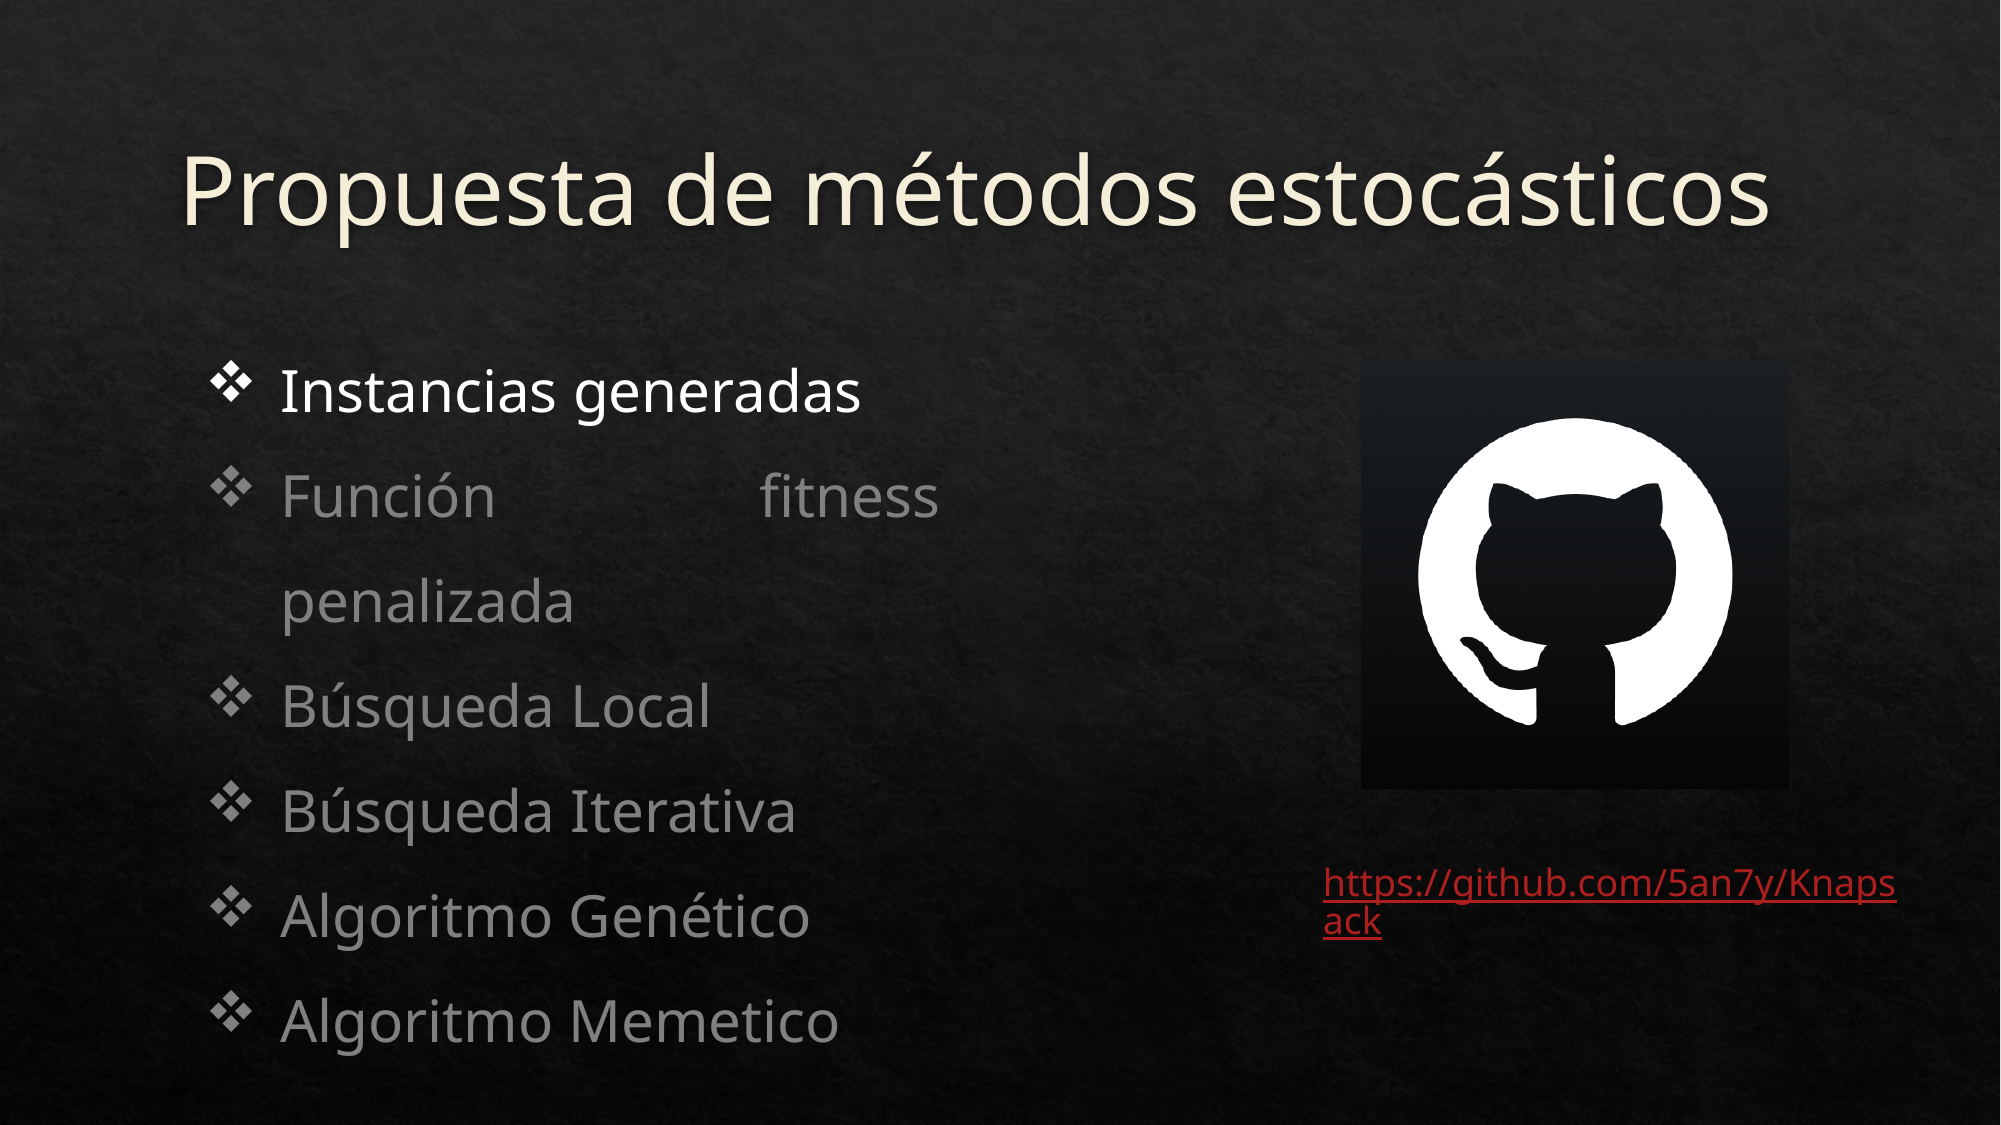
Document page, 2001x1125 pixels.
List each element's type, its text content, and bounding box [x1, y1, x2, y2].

picture [1361, 361, 1789, 789]
text_box Instancias generadas Función fitness penalizada Búsqueda Local Búsqueda Iterativa Algoritmo Genético Algoritmo Memetico [190, 311, 955, 1061]
title Propuesta de métodos estocásticos [126, 91, 1825, 298]
text_box https://github.com/5an7y/Knapsack [1308, 851, 1925, 963]
